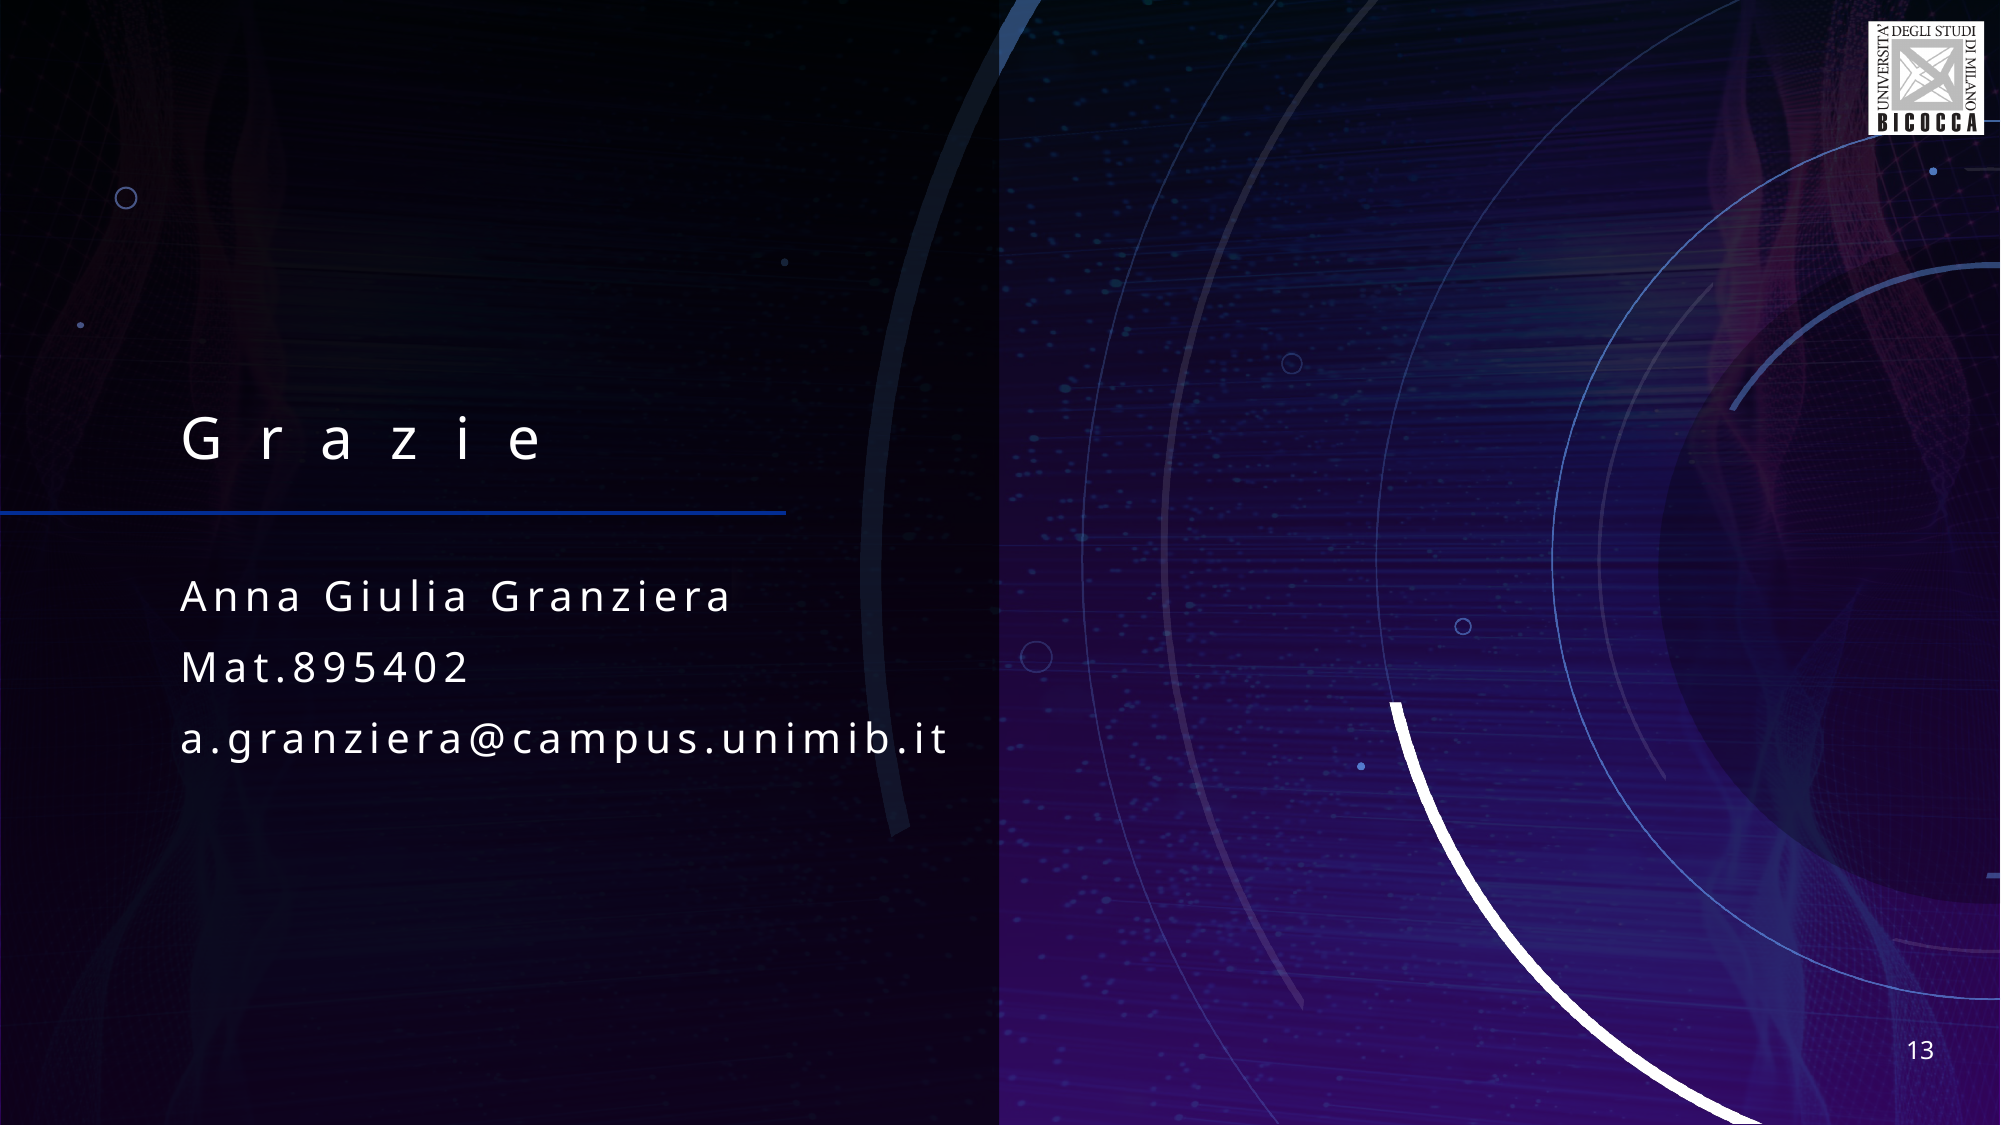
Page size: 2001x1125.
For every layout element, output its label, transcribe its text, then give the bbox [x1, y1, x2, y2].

title Grazie [165, 256, 784, 480]
slide_number 13 [1499, 1021, 1950, 1082]
list Anna Giulia Granziera Mat.895402 a.granziera@campus.unimib.it [165, 562, 968, 992]
picture [731, 0, 2001, 1124]
